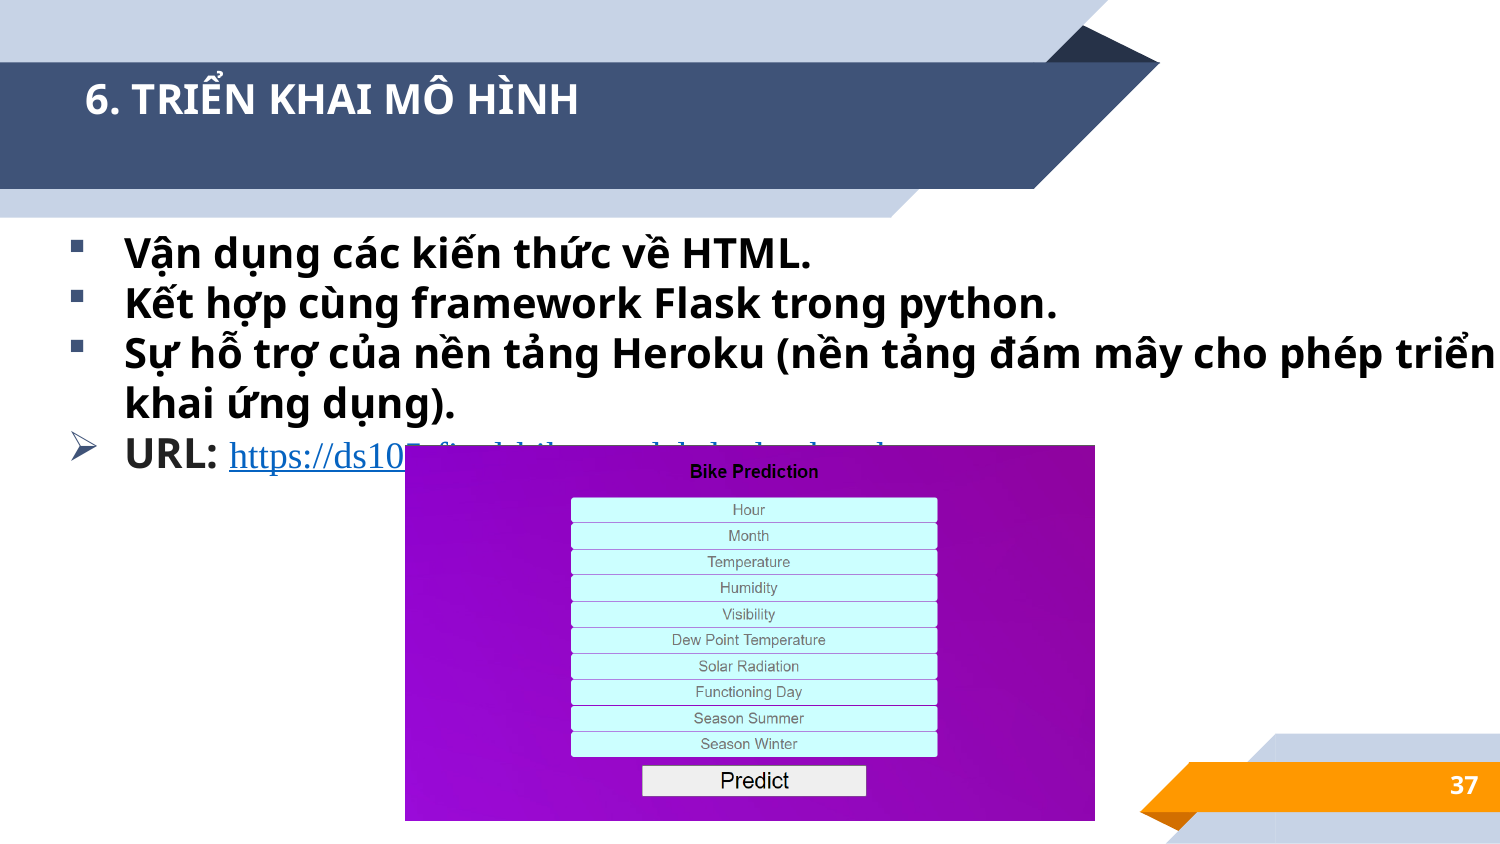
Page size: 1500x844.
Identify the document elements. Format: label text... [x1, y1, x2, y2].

title 6. TRIỂN KHAI MÔ HÌNH [70, 60, 989, 118]
picture [404, 444, 1096, 821]
text_box [70, 118, 1019, 194]
text_box Vận dụng các kiến thức về HTML. Kết hợp cùng framework Flask trong python. Sự hỗ trợ của nền tảng Heroku (nền tảng đám mây cho phép triển khai ứng dụng). URL: https://ds105-final-bike-model-deploy.herokuapp.com [53, 219, 1500, 484]
picture [1361, 252, 1476, 431]
slide_number 37 [1249, 760, 1494, 813]
